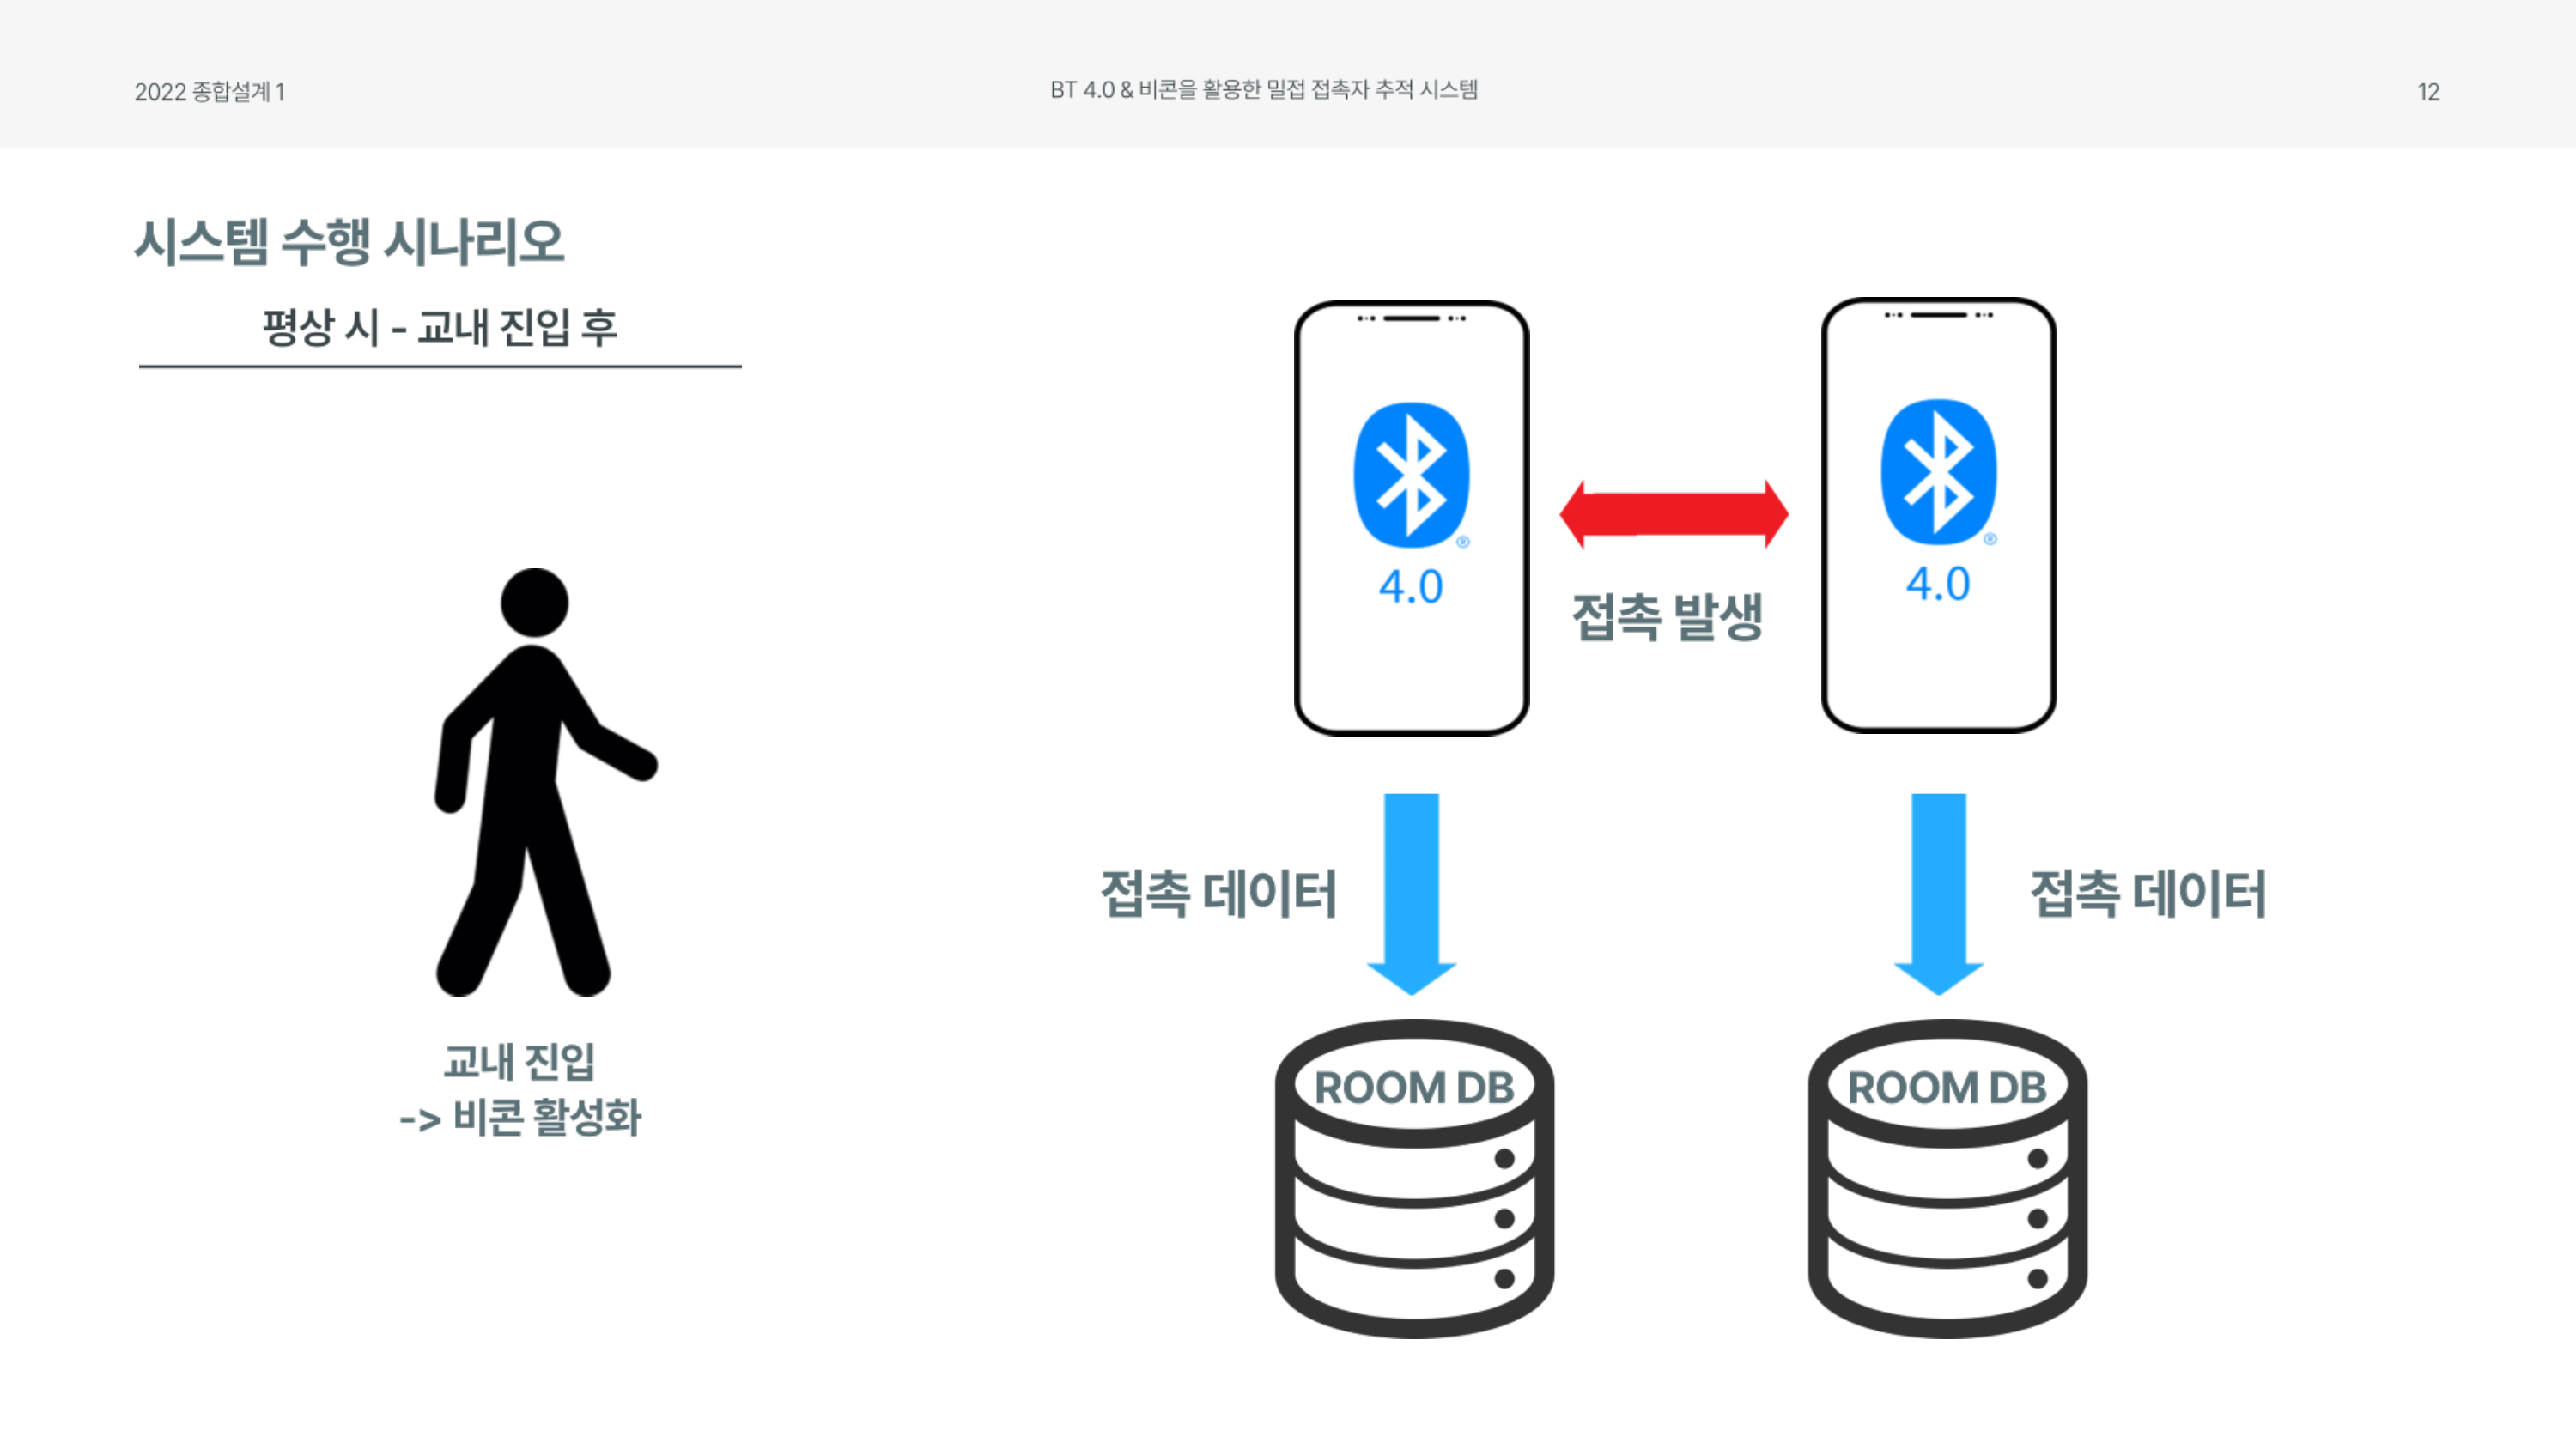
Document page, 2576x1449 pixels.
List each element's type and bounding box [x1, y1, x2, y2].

text_box [1788, 1019, 2109, 1339]
text_box [1366, 793, 1458, 996]
text_box [1255, 1019, 1576, 1339]
picture [2022, 848, 2290, 943]
picture [1018, 70, 1488, 111]
text_box [1559, 479, 1789, 550]
text_box [104, 297, 777, 374]
text_box [253, 567, 787, 1149]
picture [2257, 71, 2451, 111]
picture [1092, 848, 1360, 943]
picture [130, 71, 294, 112]
text_box [1893, 793, 1985, 996]
text_box [1821, 297, 2057, 734]
picture [247, 1026, 661, 1156]
text_box [1294, 300, 1530, 737]
text_box [0, 0, 2576, 148]
picture [1563, 572, 1786, 666]
picture [98, 197, 637, 367]
